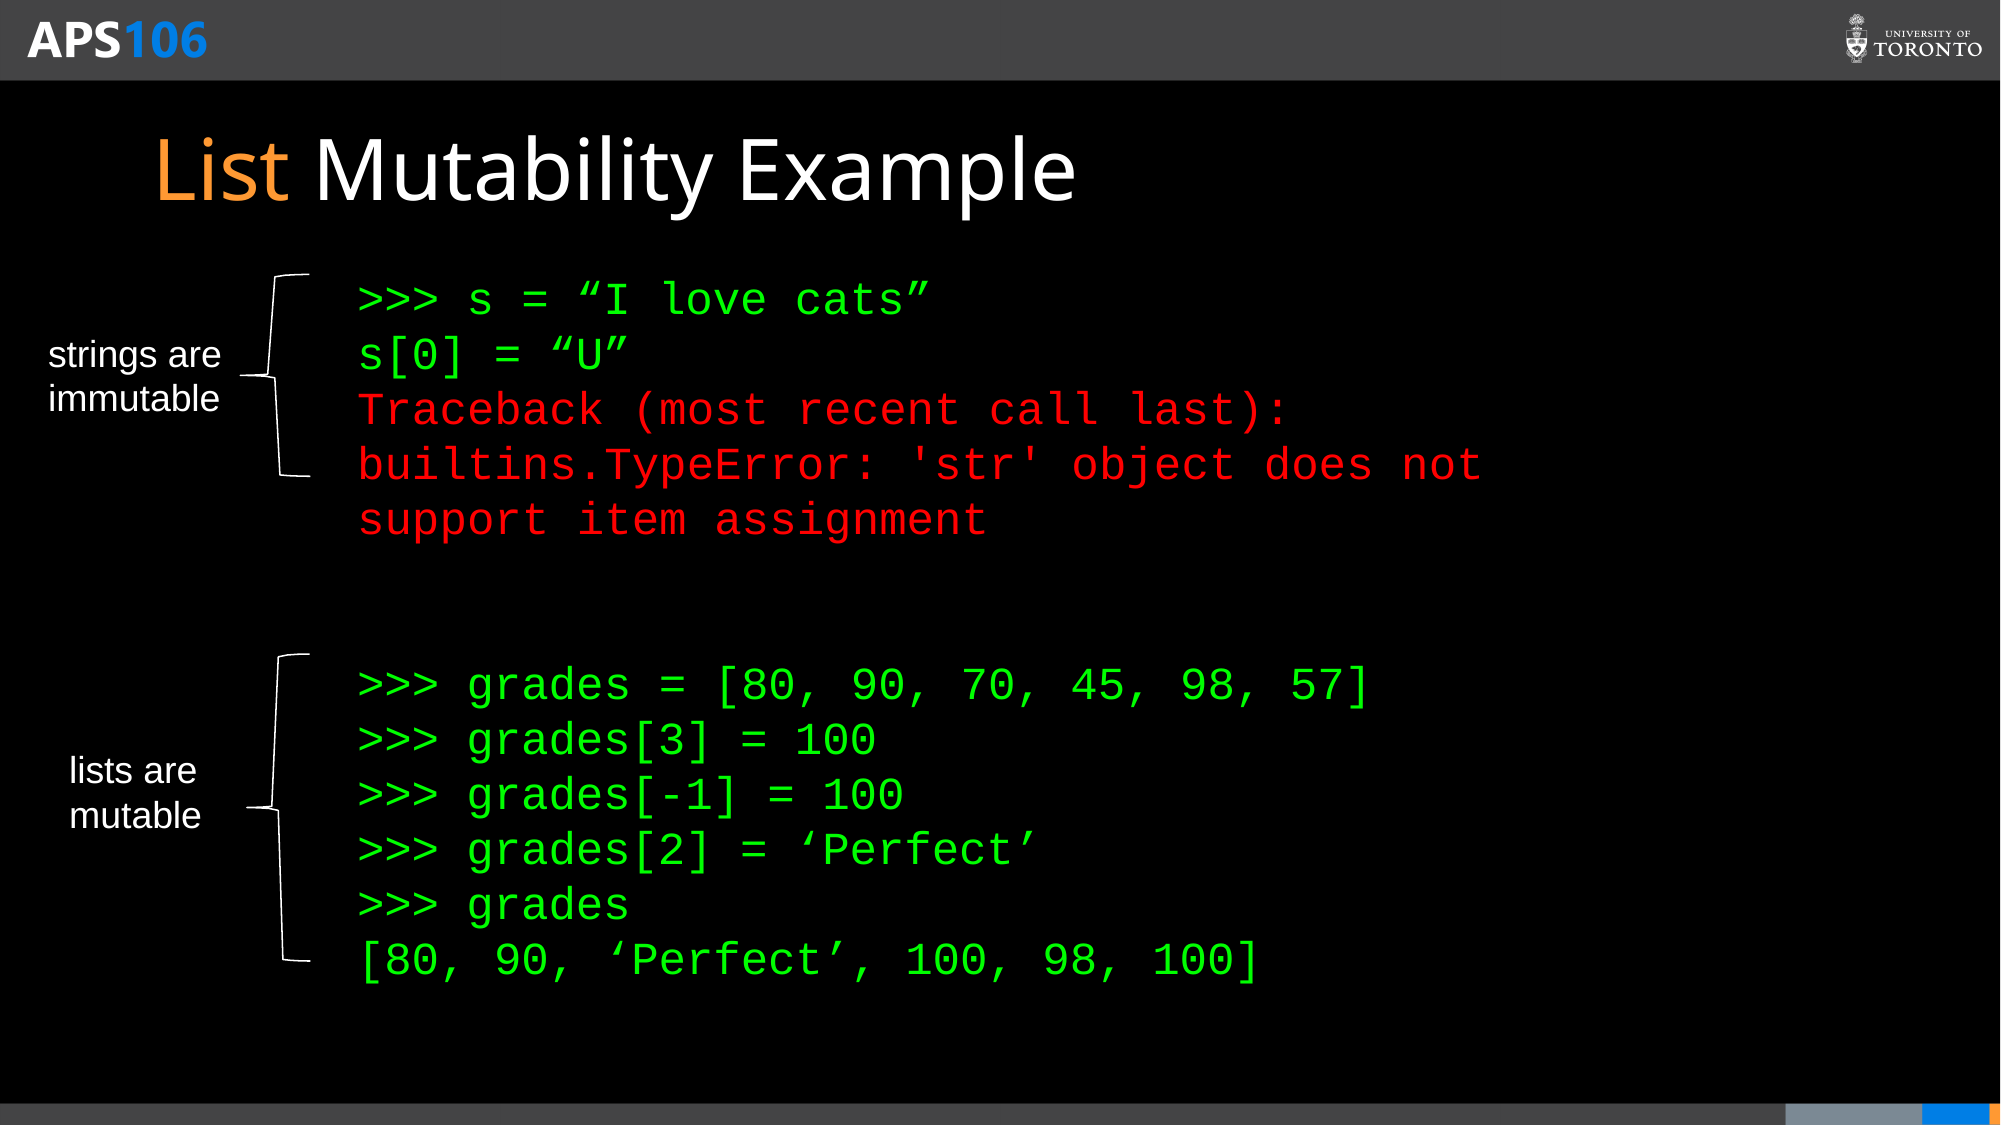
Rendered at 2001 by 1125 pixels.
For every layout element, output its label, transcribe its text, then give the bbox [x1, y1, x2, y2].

text_box >>> s = “I love cats” s[0] = “U” Traceback (most recent call last): builtins.TypeError: 'str' object does not support item assignment >>> grades = [80, 90, 70, 45, 98, 57] >>> grades[3] = 100 >>> grades[-1] = 100 >>> grades[2] = ‘Perfect’ >>> grades [80, 90, ‘Perfect’, 100, 98, 100] [340, 261, 1608, 992]
text_box [240, 274, 311, 477]
text_box strings are immutable [46, 330, 226, 420]
text_box lists are mutable [67, 746, 205, 836]
text_box [246, 654, 311, 962]
picture [0, 0, 2001, 1125]
title List Mutability Example [137, 119, 1863, 227]
